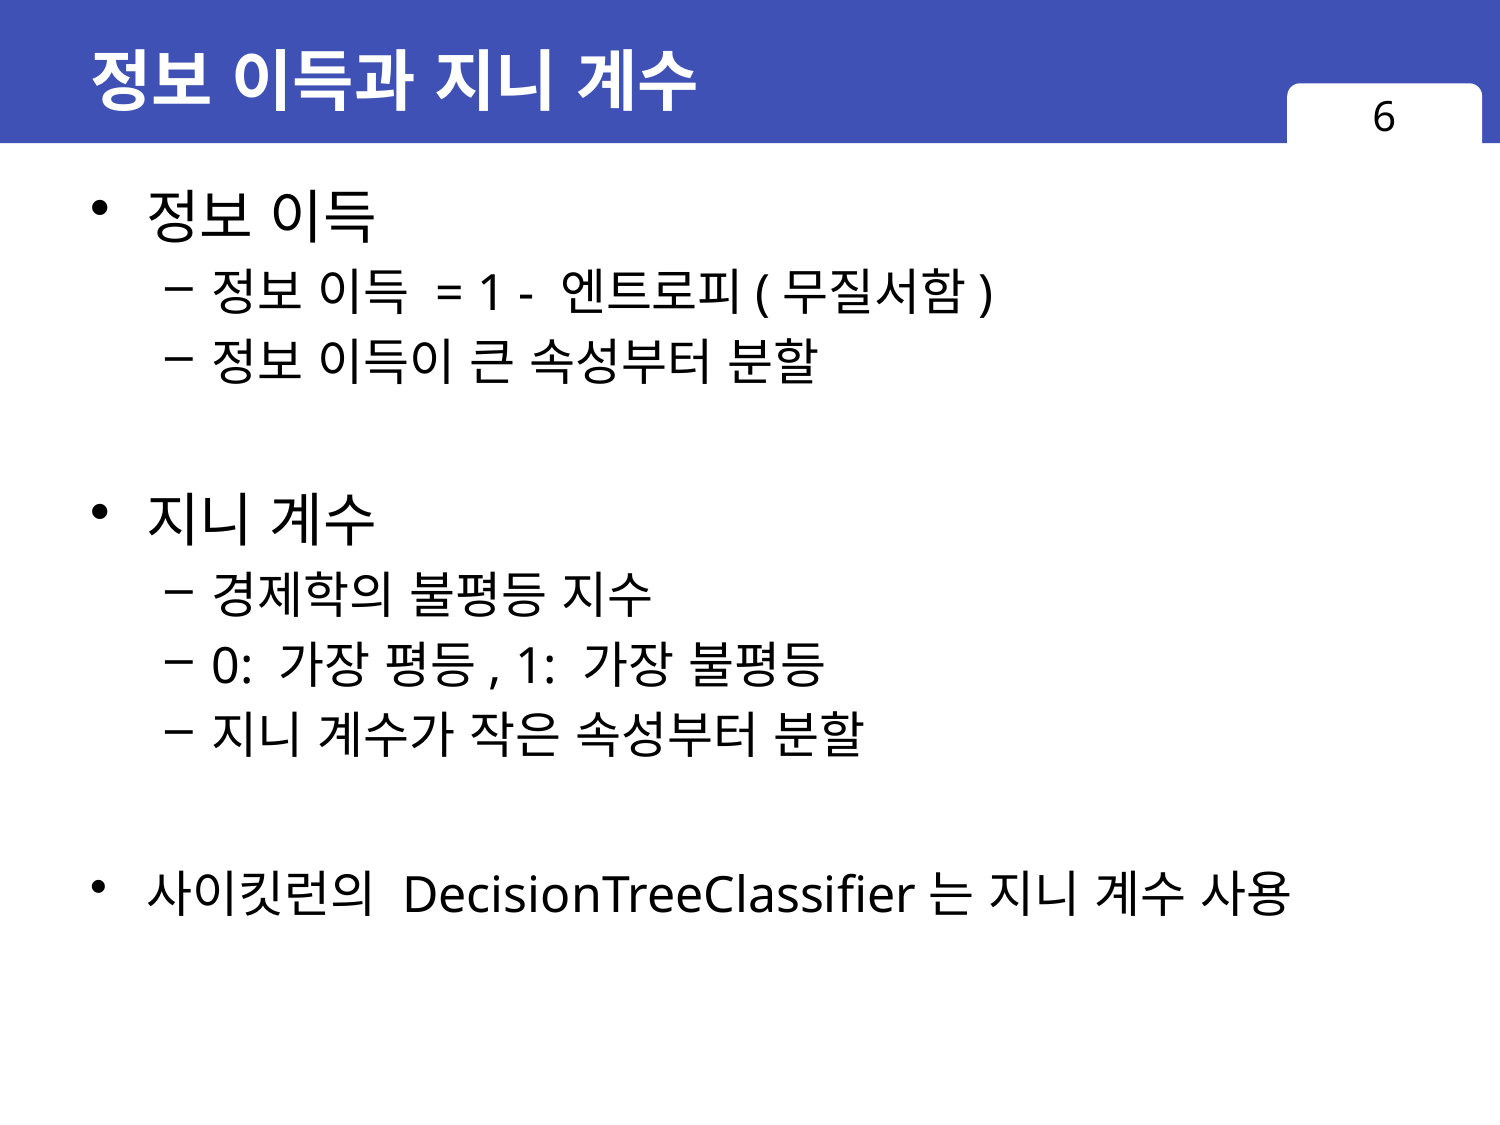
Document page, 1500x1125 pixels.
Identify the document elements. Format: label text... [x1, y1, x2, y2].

list 정보 이득 정보 이득 = 1 - 엔트로피(무질서함) 정보 이득이 큰 속성부터 분할 지니 계수 경제학의 불평등 지수 0: 가장 평등, 1: 가장 불평등 지니 계수가 작은 속성부터 분할 사이킷런의 DecisionTreeClassifier는 지니 계수 사용 [74, 172, 1483, 1095]
title 정보 이득과 지니 계수 [74, 16, 1426, 141]
slide_number 6 [1286, 81, 1483, 161]
